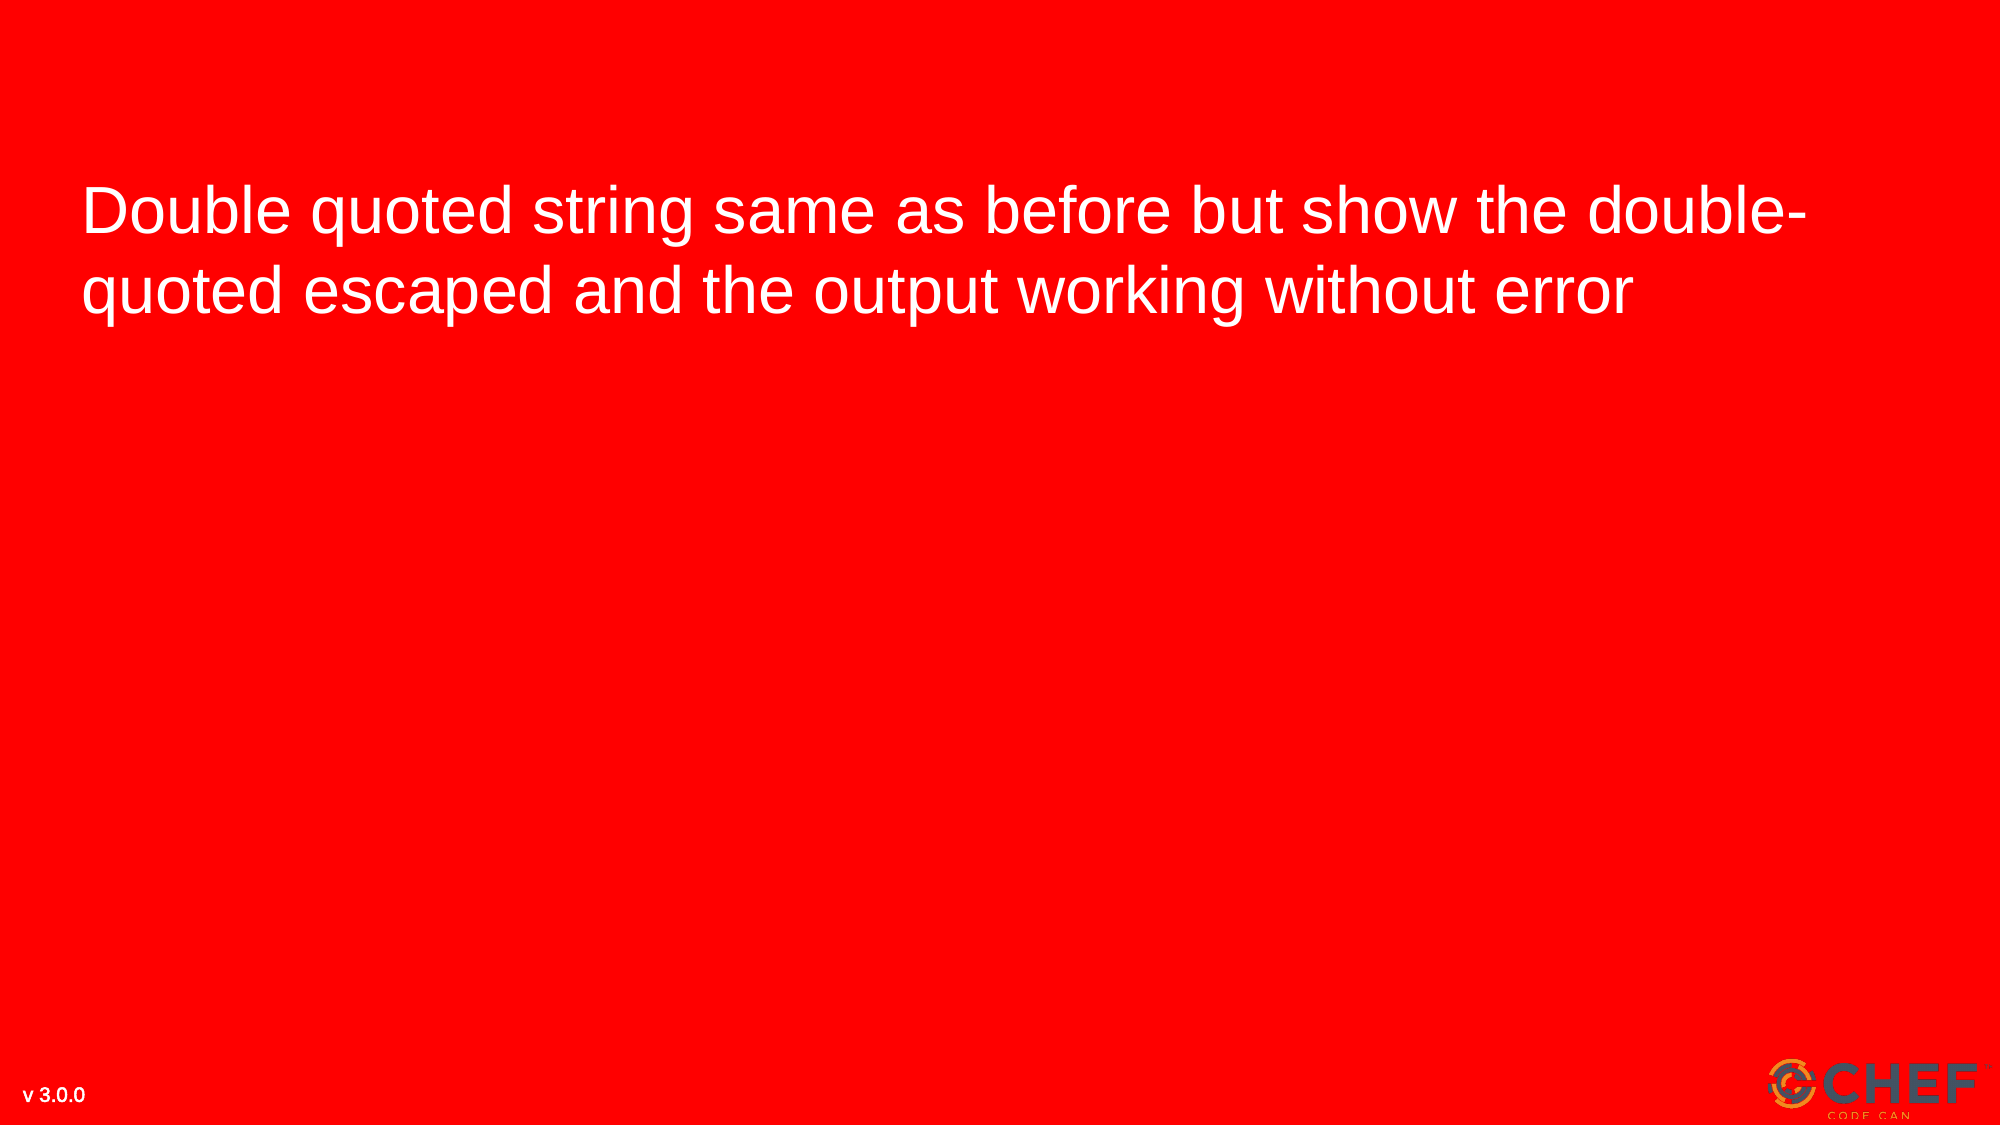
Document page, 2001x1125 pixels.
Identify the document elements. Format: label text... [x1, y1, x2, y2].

list Double quoted string same as before but show the double-quoted escaped and the output working without error [81, 166, 1913, 1018]
